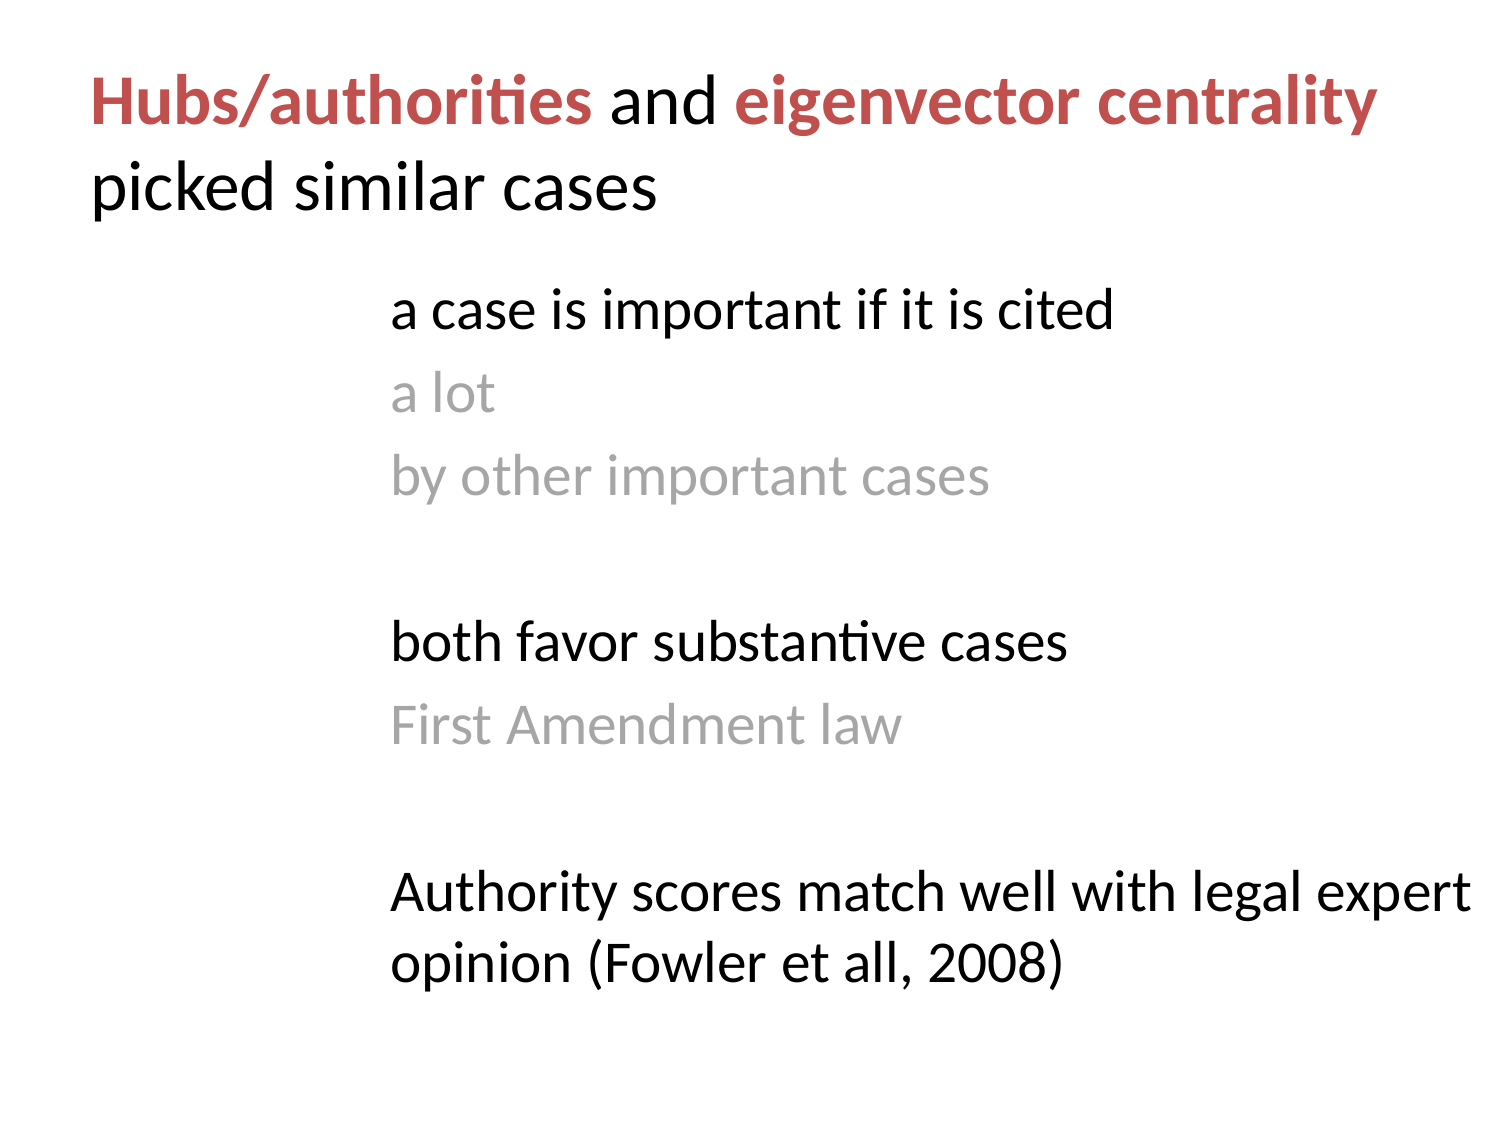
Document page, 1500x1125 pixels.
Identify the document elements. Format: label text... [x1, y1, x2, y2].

list a case is important if it is cited a lot by other important cases both favor substantive cases First Amendment law Authority scores match well with legal expert opinion (Fowler et all, 2008) [375, 262, 1500, 1005]
title Hubs/authorities and eigenvector centrality picked similar cases [75, 45, 1425, 233]
